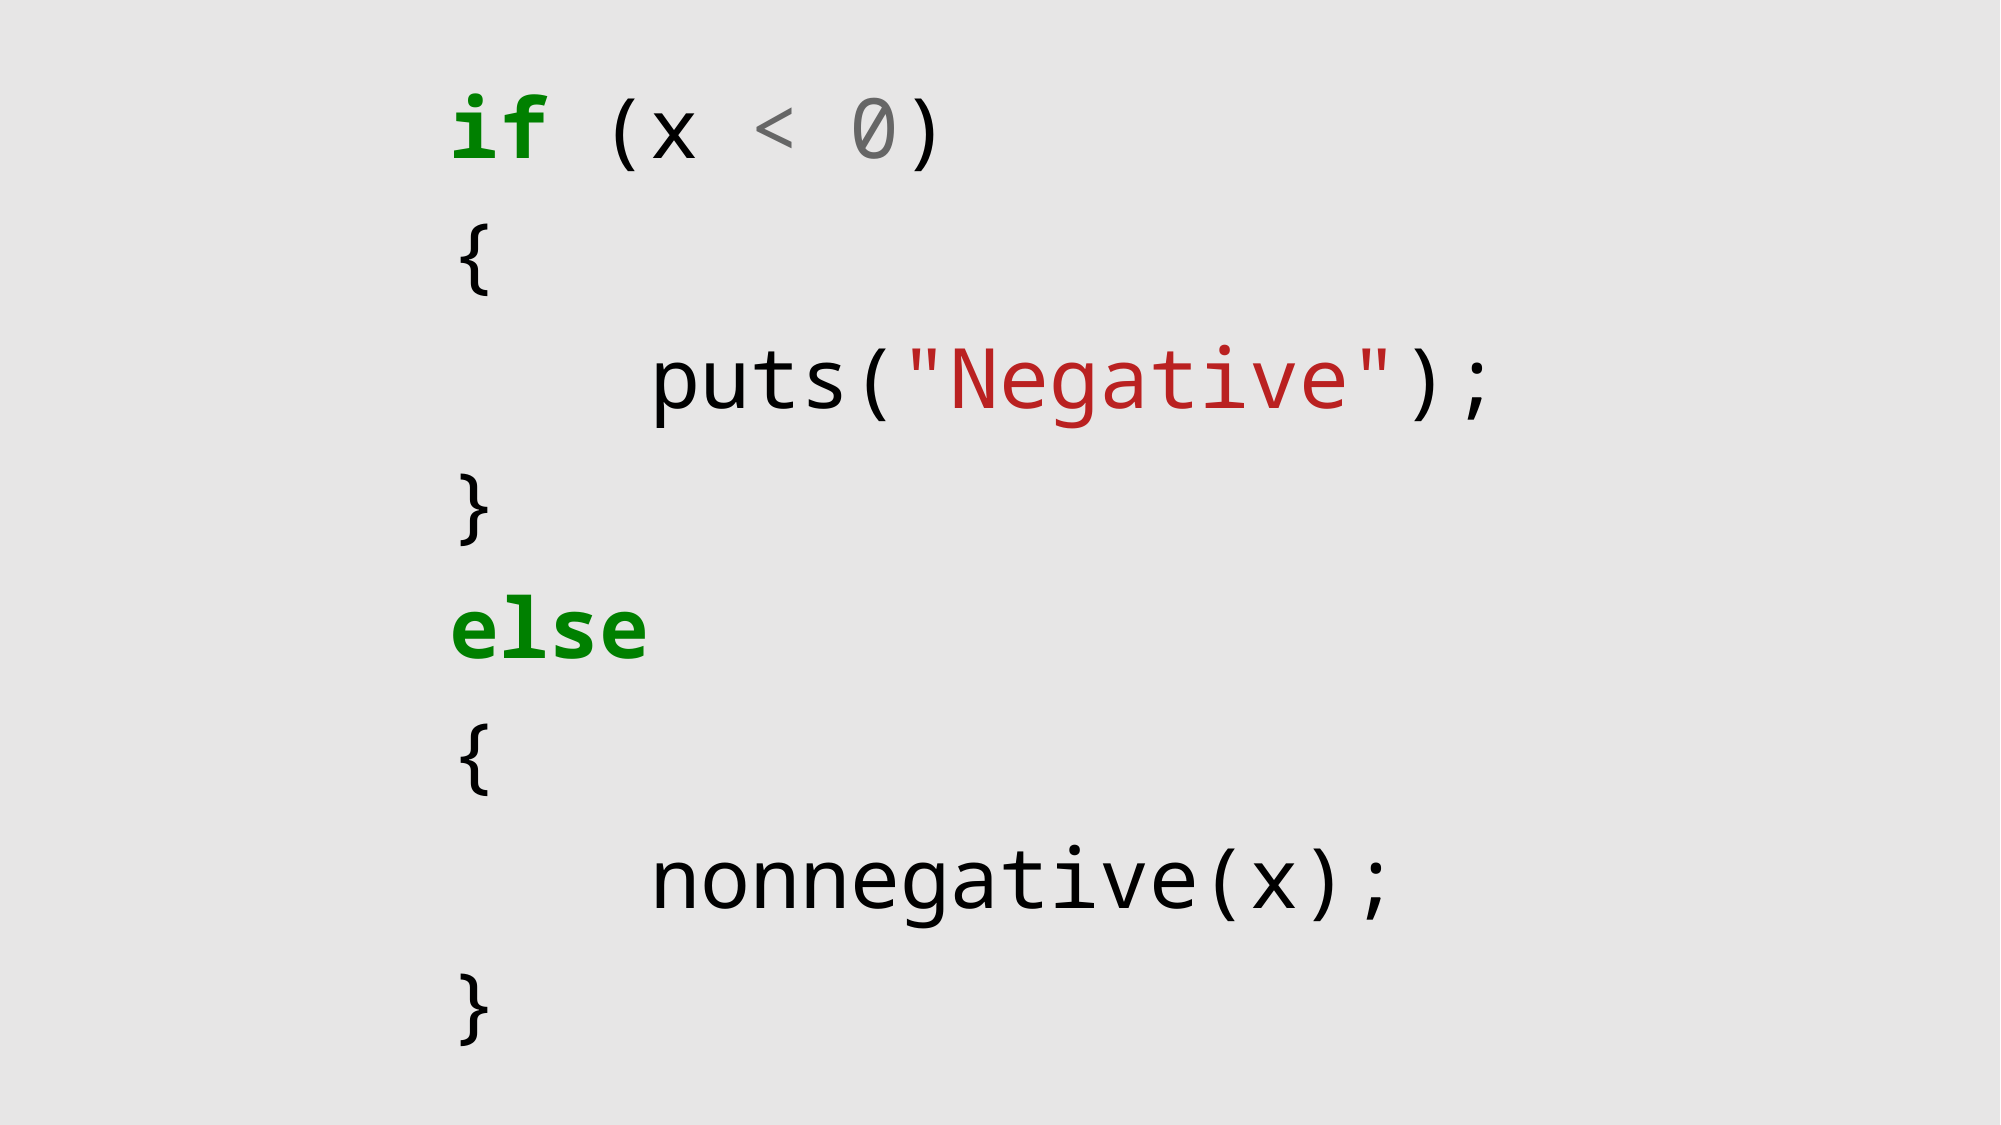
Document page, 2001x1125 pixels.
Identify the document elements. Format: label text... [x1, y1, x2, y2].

text_box if (x < 0) { puts("Negative"); } else { nonnegative(x); } [434, 67, 1566, 1058]
